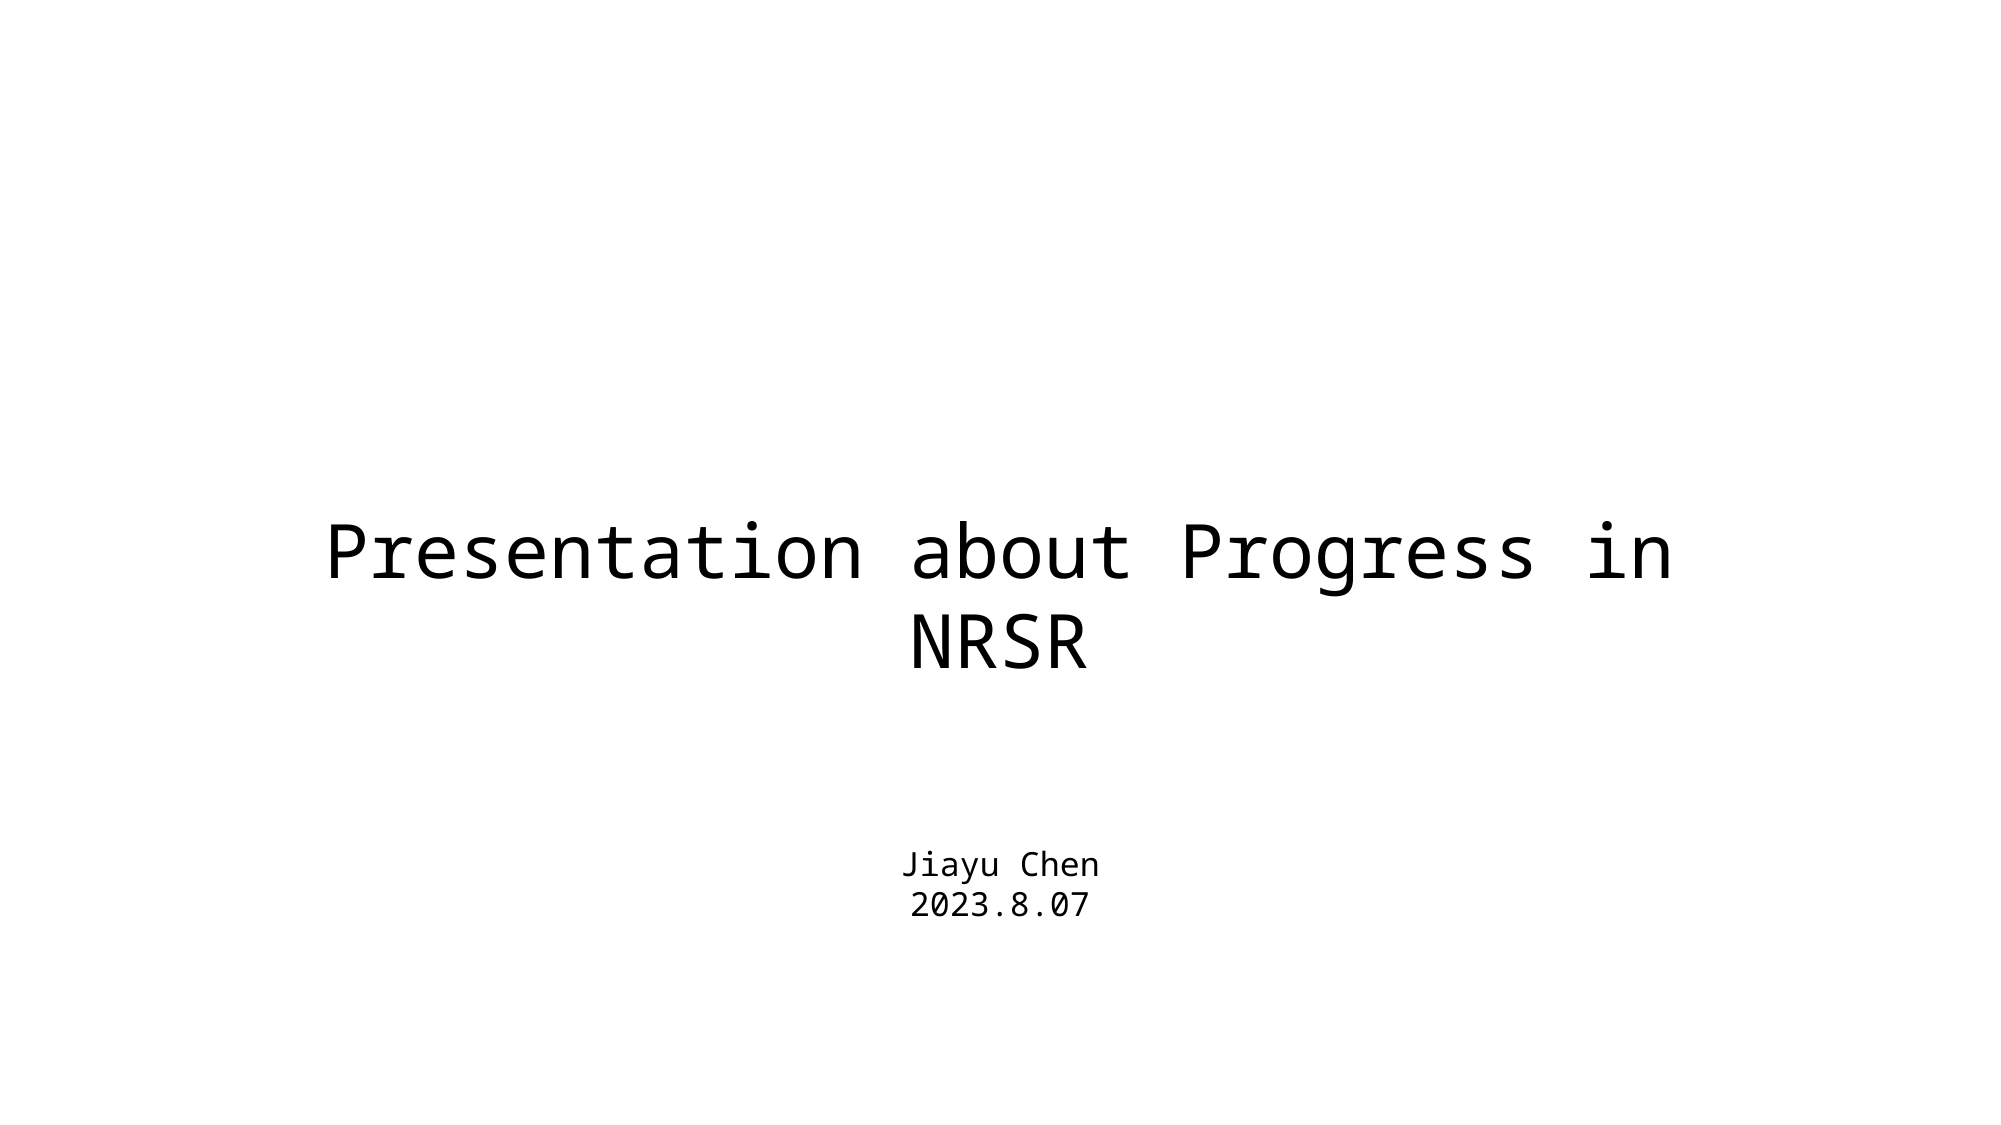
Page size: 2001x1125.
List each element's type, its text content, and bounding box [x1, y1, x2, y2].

text_box Presentation about Progress in NRSR [258, 495, 1742, 691]
text_box Jiayu Chen 2023.8.07 [827, 835, 1173, 931]
